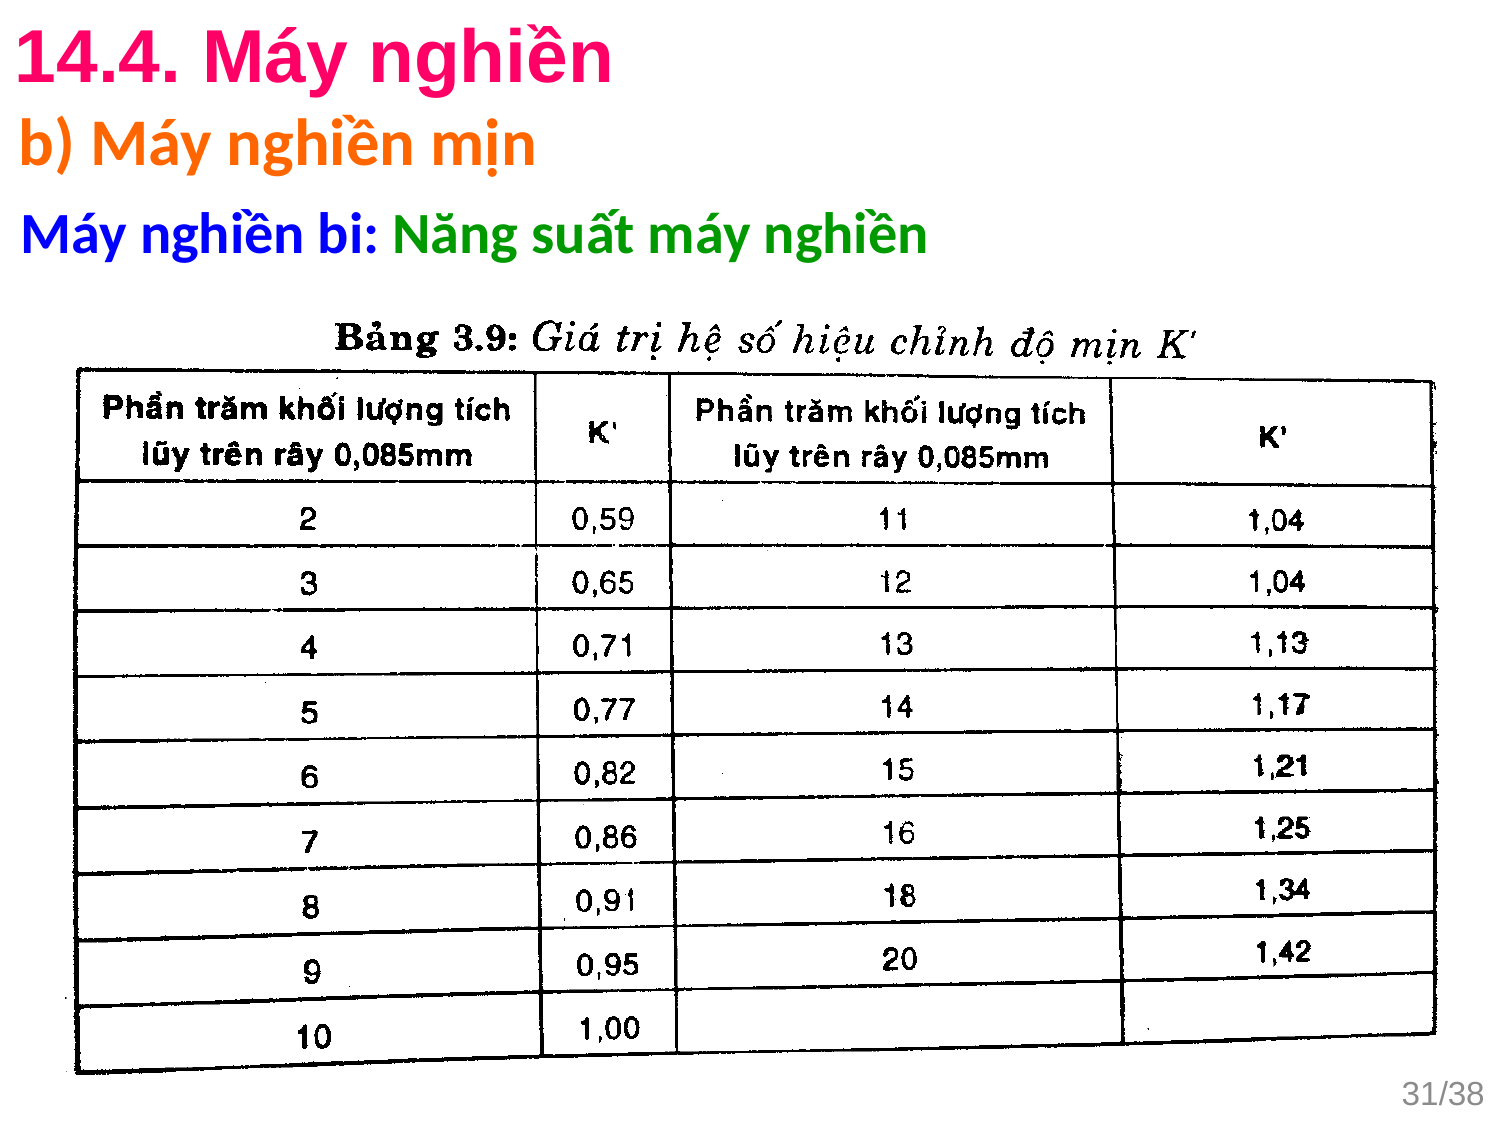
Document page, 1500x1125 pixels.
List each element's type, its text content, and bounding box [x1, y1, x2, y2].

picture [62, 299, 1444, 1076]
slide_number 31/38 [1149, 1062, 1500, 1123]
text_box 14.4. Máy nghiền [0, 0, 1500, 105]
text_box b) Máy nghiền mịn [4, 91, 553, 187]
text_box Máy nghiền bi: Năng suất máy nghiền [5, 187, 944, 273]
